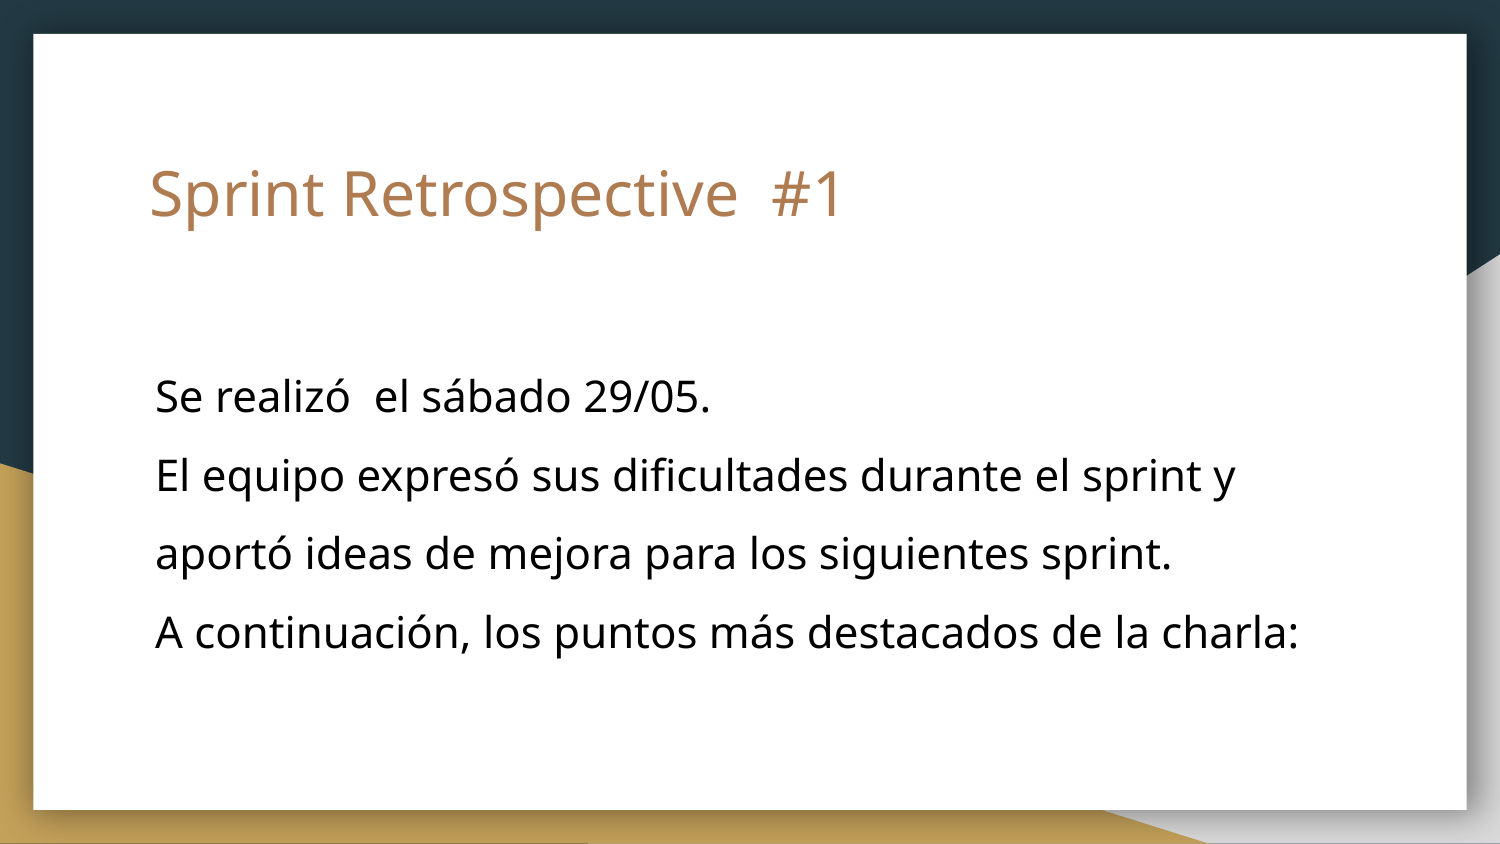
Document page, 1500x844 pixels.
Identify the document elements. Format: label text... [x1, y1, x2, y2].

text_box Se realizó el sábado 29/05. El equipo expresó sus dificultades durante el sprint y aportó ideas de mejora para los siguientes sprint. A continuación, los puntos más destacados de la charla: [139, 327, 1346, 830]
title Sprint Retrospective #1 [134, 138, 1366, 296]
